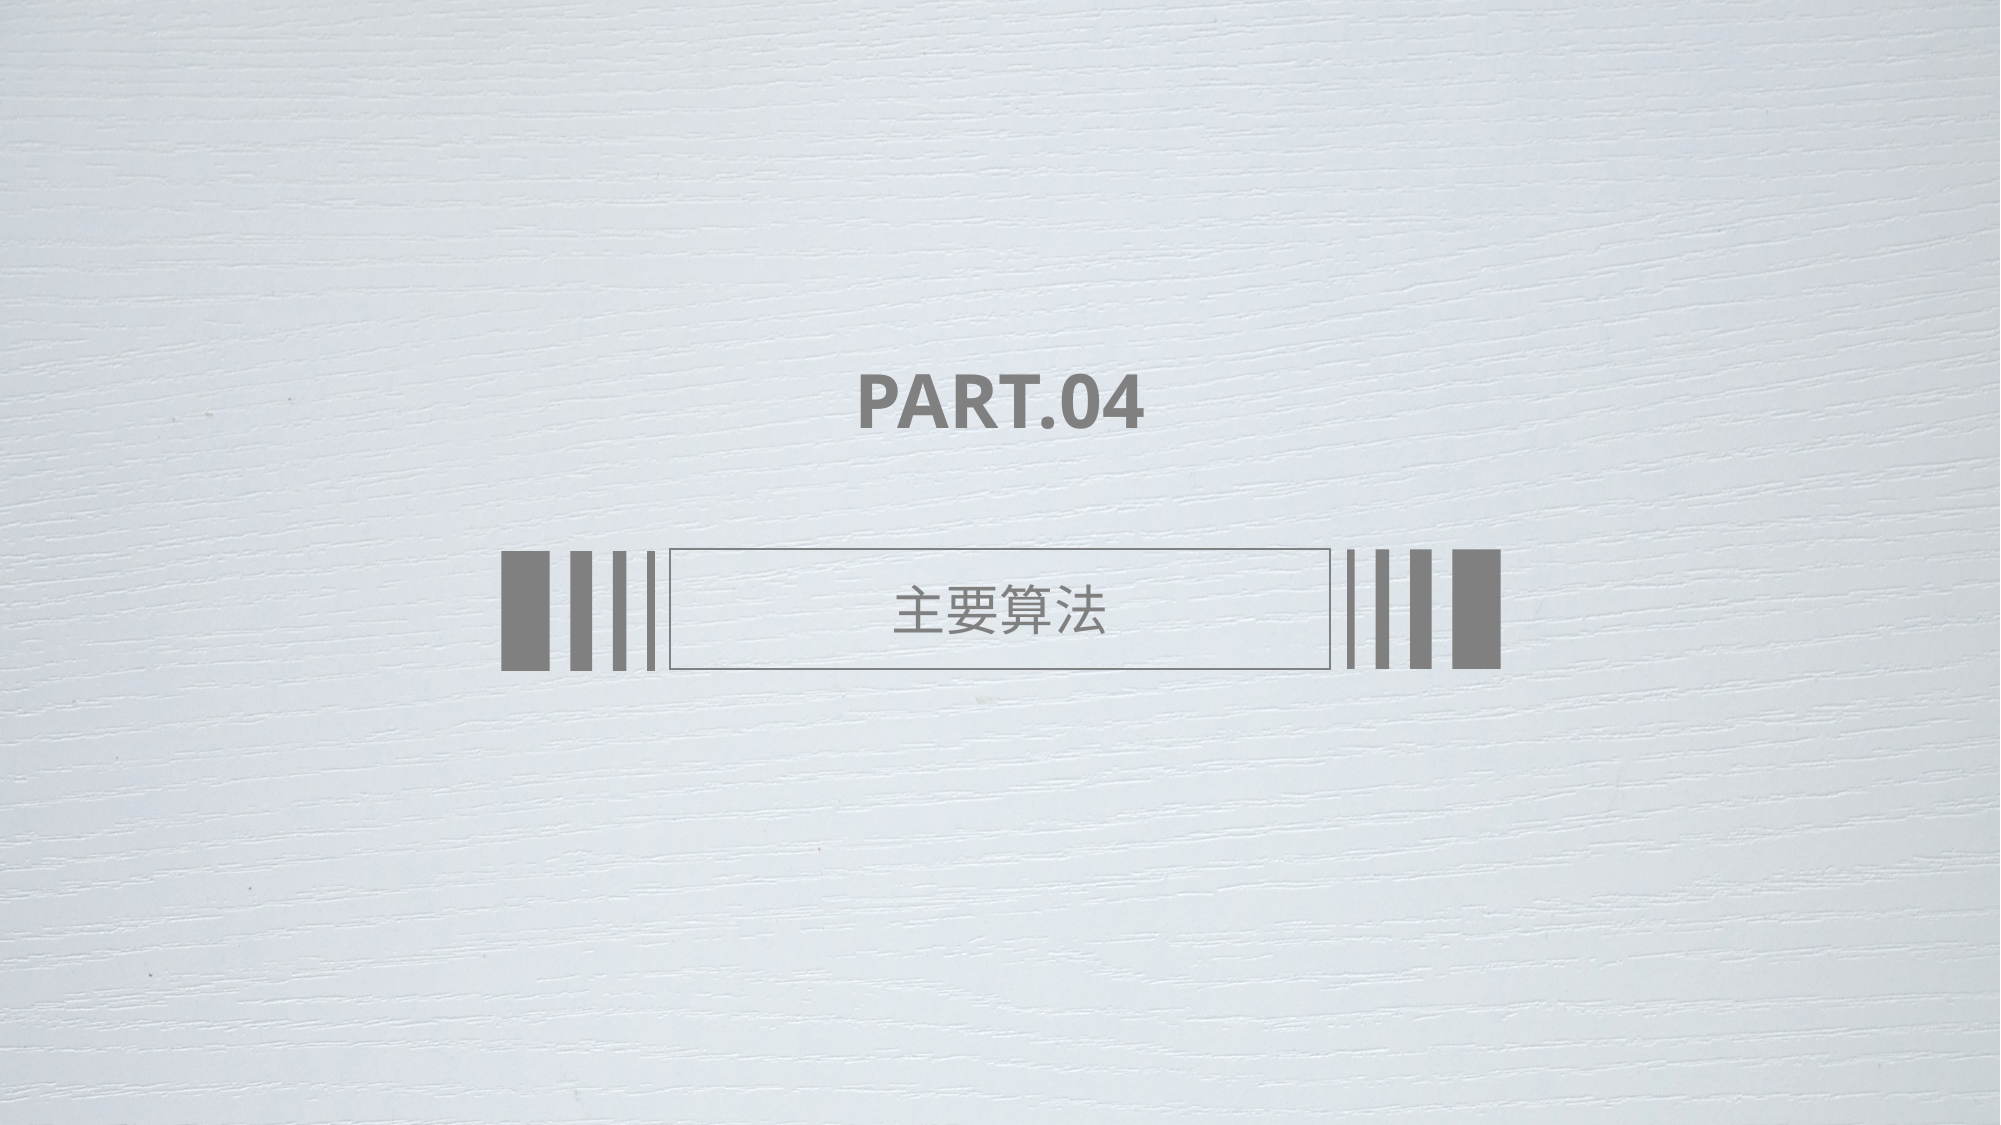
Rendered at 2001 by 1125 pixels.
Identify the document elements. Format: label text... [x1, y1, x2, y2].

text_box PART.04 [719, 346, 1280, 452]
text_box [1347, 549, 1501, 669]
text_box [669, 548, 1331, 670]
picture [0, 0, 2000, 1125]
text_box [501, 551, 655, 671]
text_box 主要算法 [695, 568, 1306, 649]
